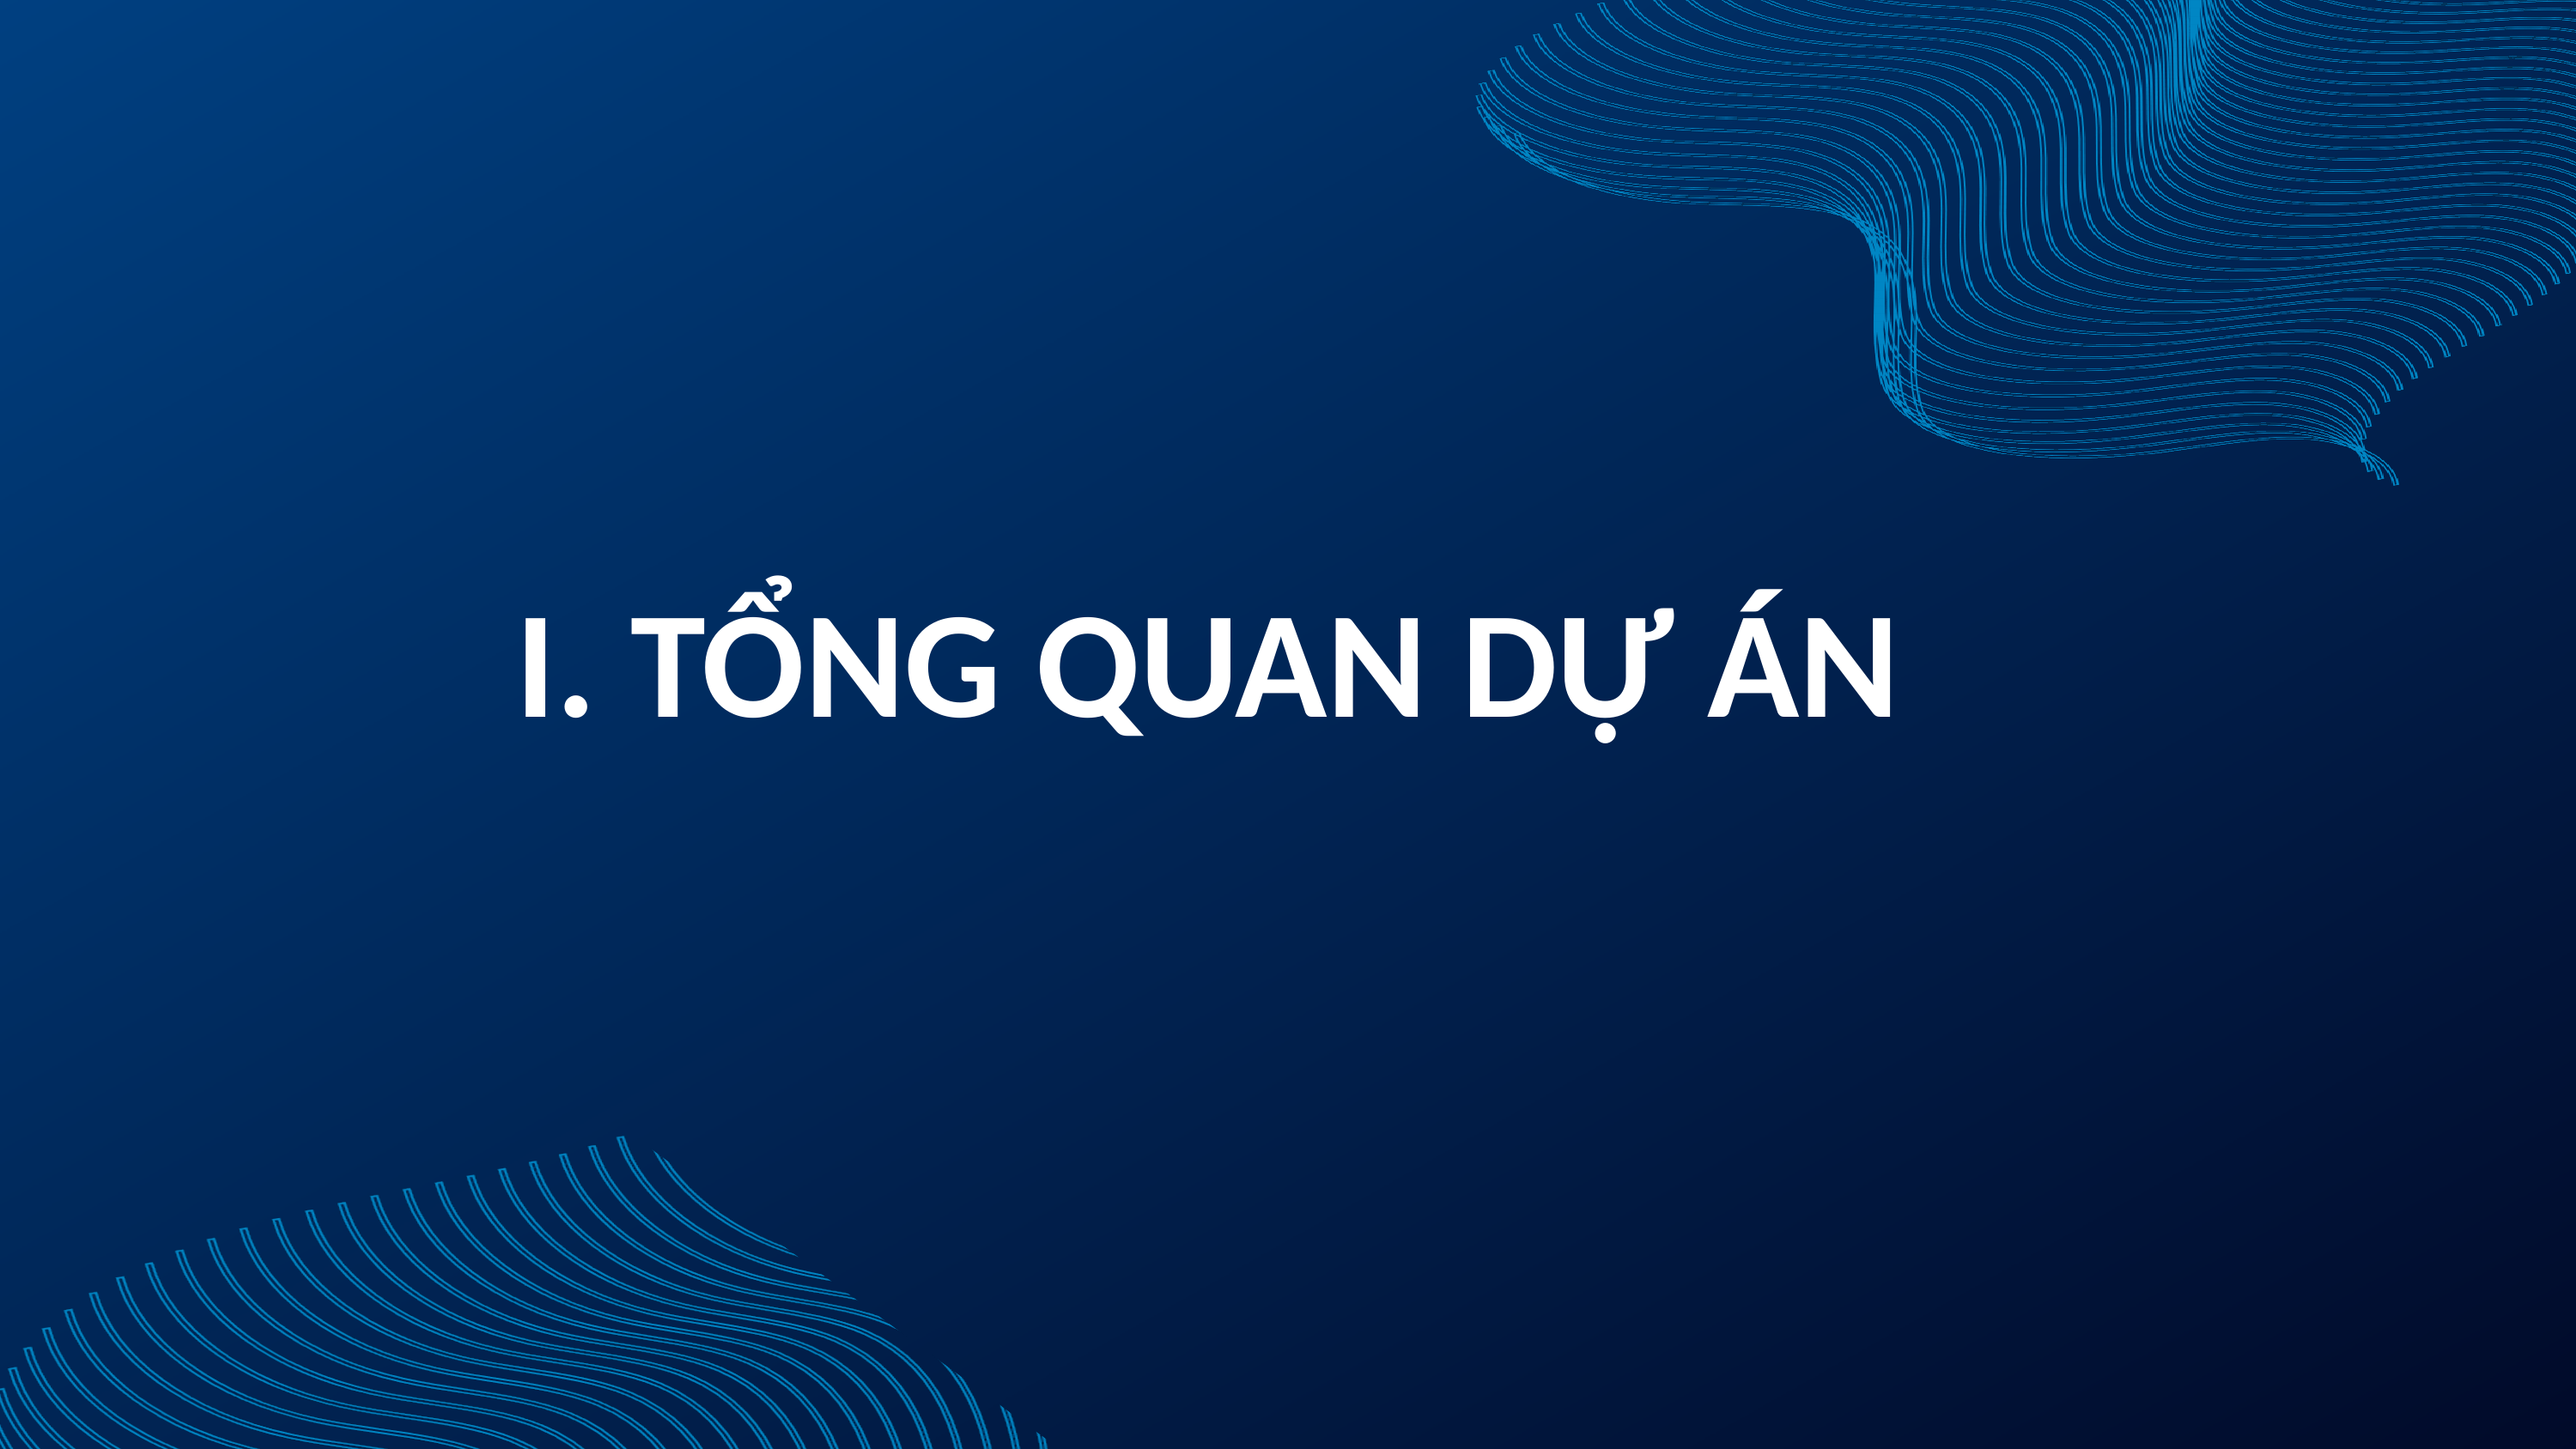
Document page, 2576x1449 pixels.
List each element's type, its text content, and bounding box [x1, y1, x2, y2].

text_box I. TỔNG QUAN DỰ ÁN [515, 565, 2168, 749]
text_box [1475, 0, 2576, 486]
text_box [0, 794, 1060, 1449]
text_box [0, 0, 2576, 1449]
